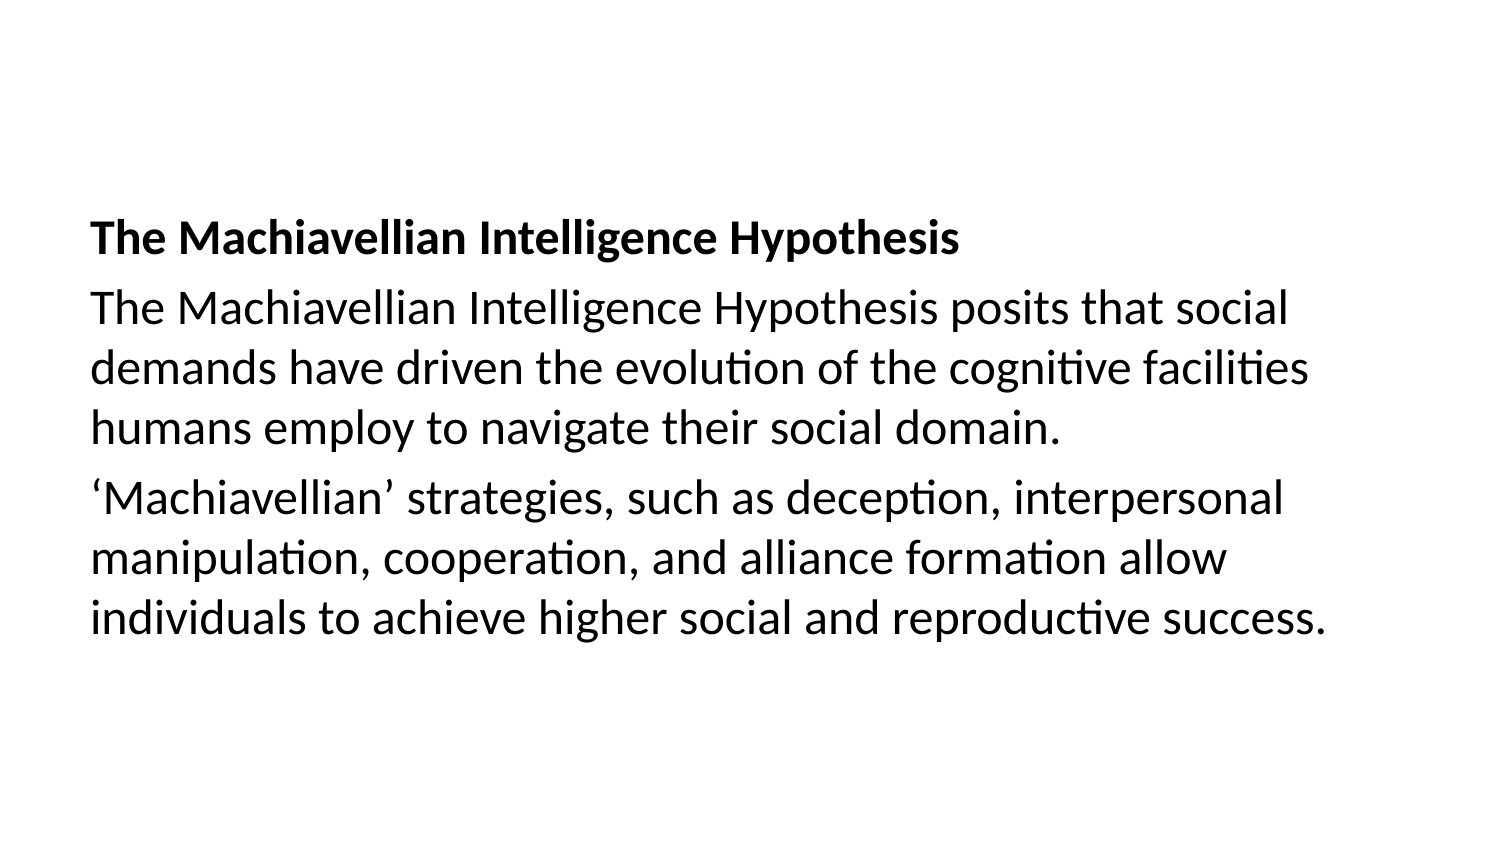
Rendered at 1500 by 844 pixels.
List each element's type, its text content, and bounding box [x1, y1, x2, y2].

list The Machiavellian Intelligence Hypothesis The Machiavellian Intelligence Hypothesis posits that social demands have driven the evolution of the cognitive facilities humans employ to navigate their social domain. ‘Machiavellian’ strategies, such as deception, interpersonal manipulation, cooperation, and alliance formation allow individuals to achieve higher social and reproductive success. [75, 196, 1425, 754]
